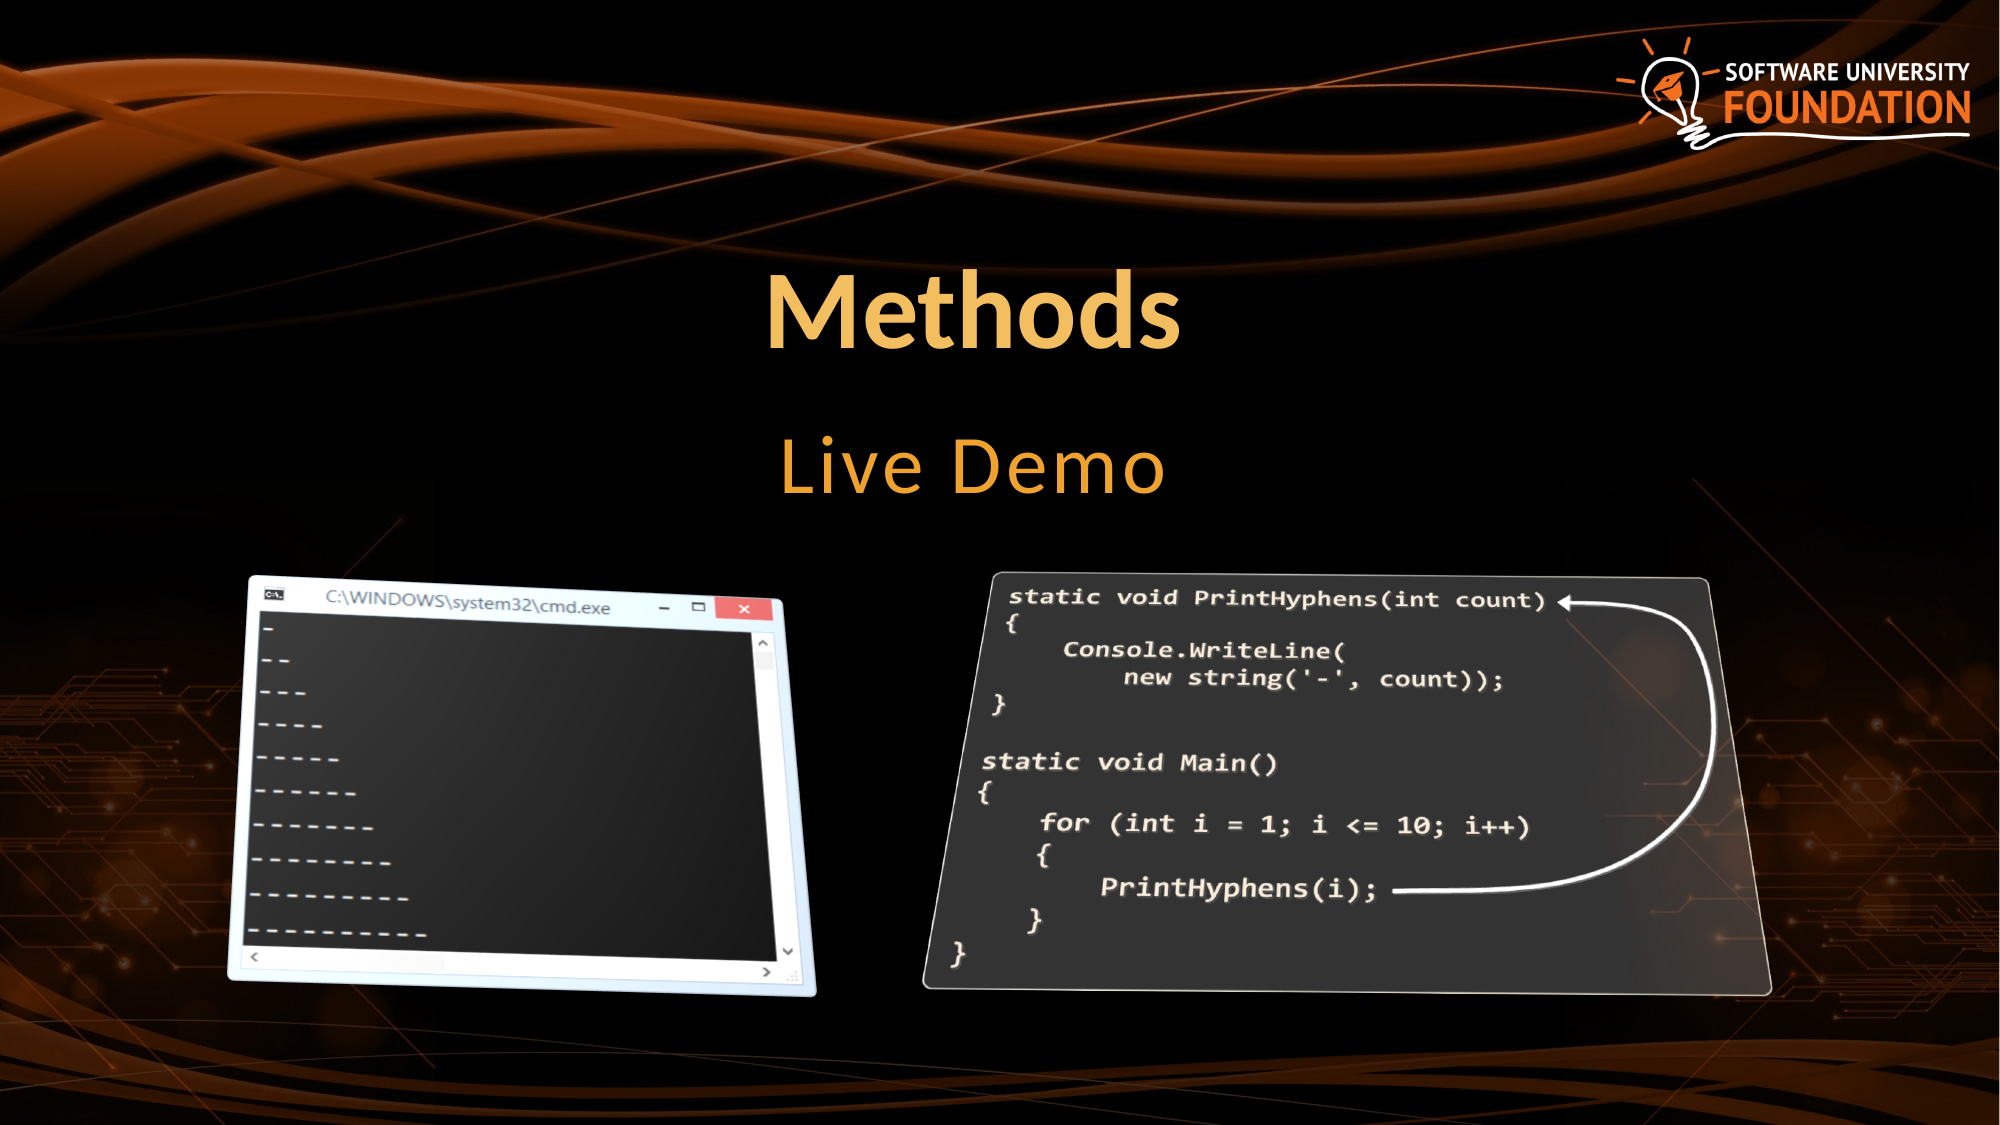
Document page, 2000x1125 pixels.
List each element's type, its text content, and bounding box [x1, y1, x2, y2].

picture [0, 0, 2000, 1125]
title Methods [249, 249, 1697, 378]
list Live Demo [249, 399, 1697, 513]
